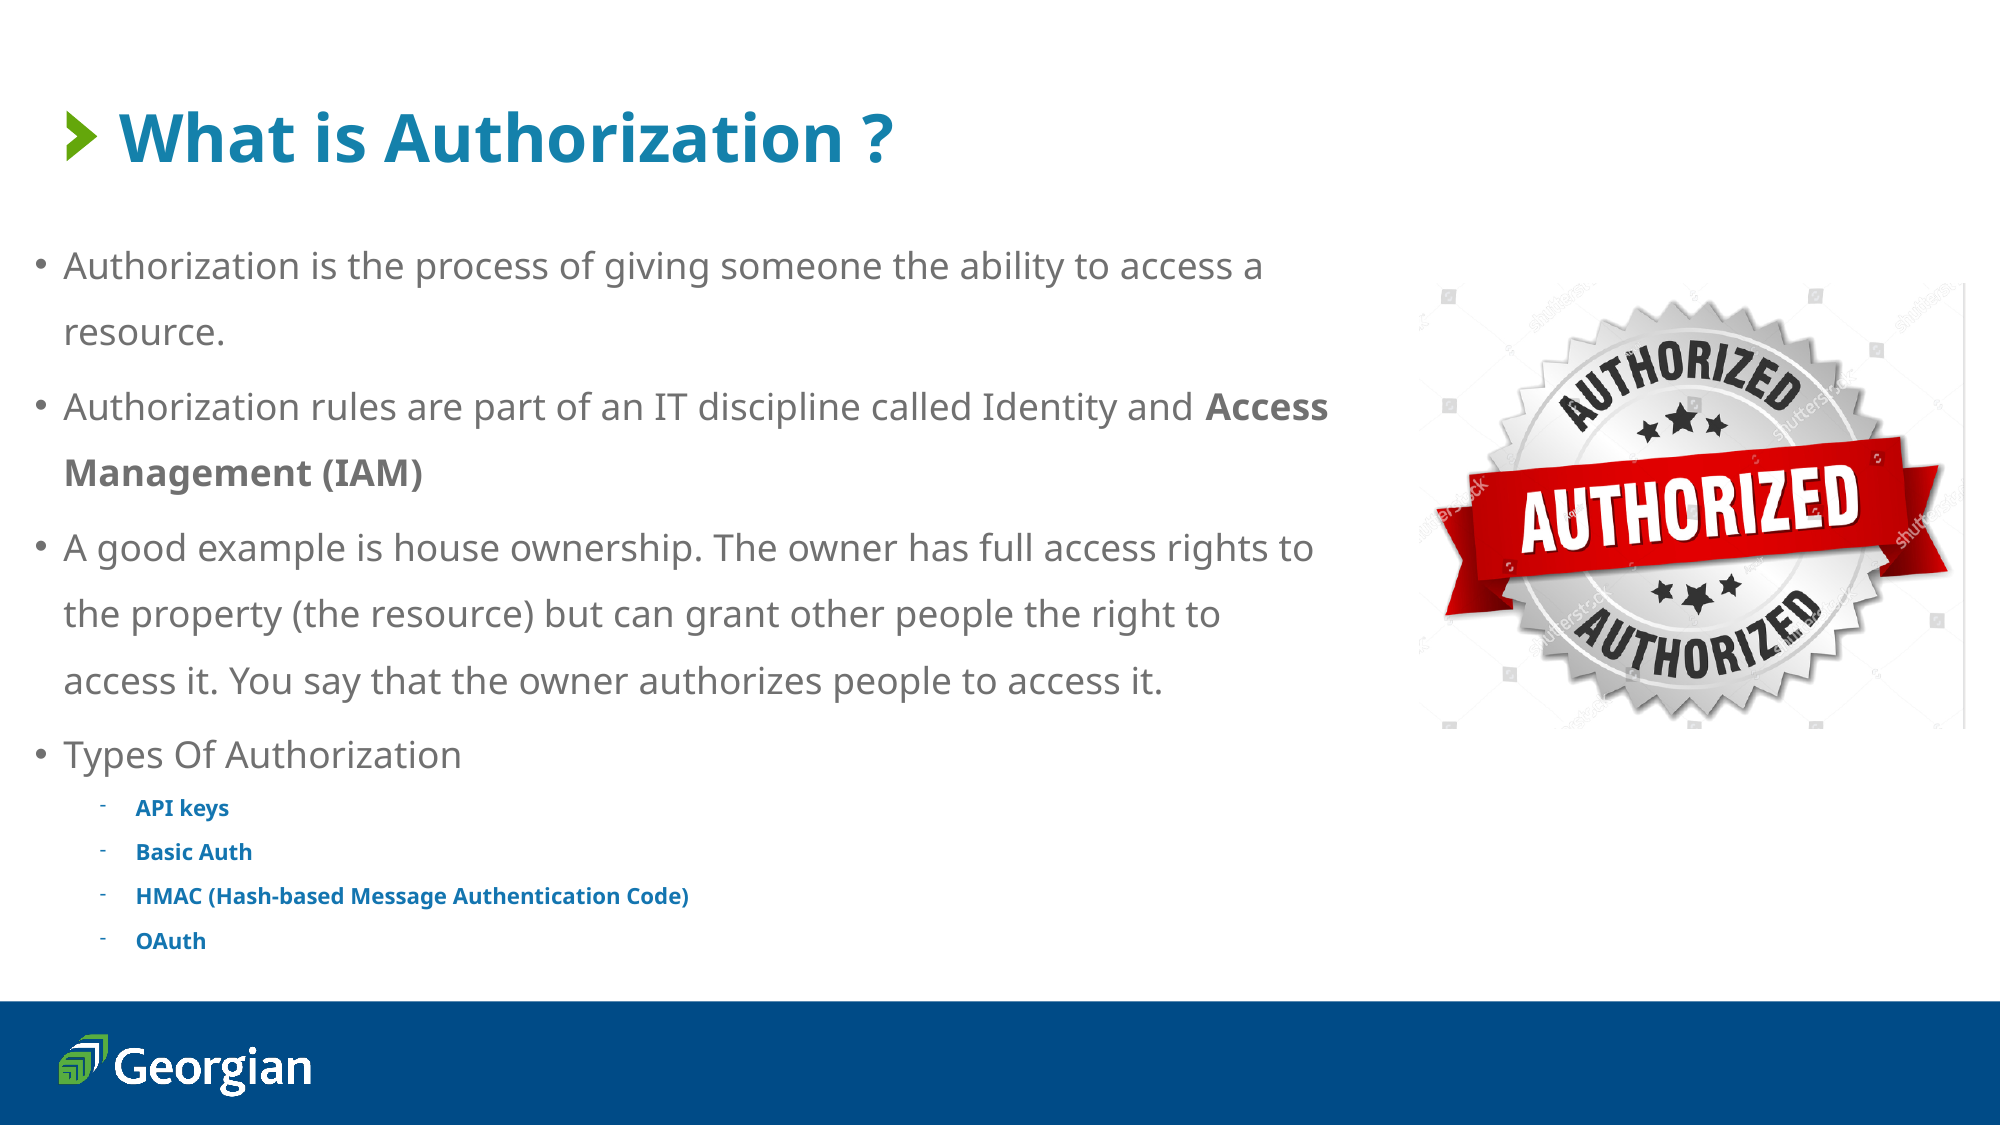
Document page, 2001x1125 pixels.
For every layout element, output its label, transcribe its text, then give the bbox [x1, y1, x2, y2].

picture [1419, 283, 1966, 729]
picture [33, 1017, 336, 1122]
title What is Authorization ? [66, 95, 1866, 220]
list Authorization is the process of giving someone the ability to access a resource. Authorization rules are part of an IT discipline called Identity and Access Management (IAM) A good example is house ownership. The owner has full access rights to the property (the resource) but can grant other people the right to access it. You say that the owner authorizes people to access it. Types Of Authorization API keys Basic Auth HMAC (Hash-based Message Authentication Code) OAuth [34, 219, 1331, 956]
